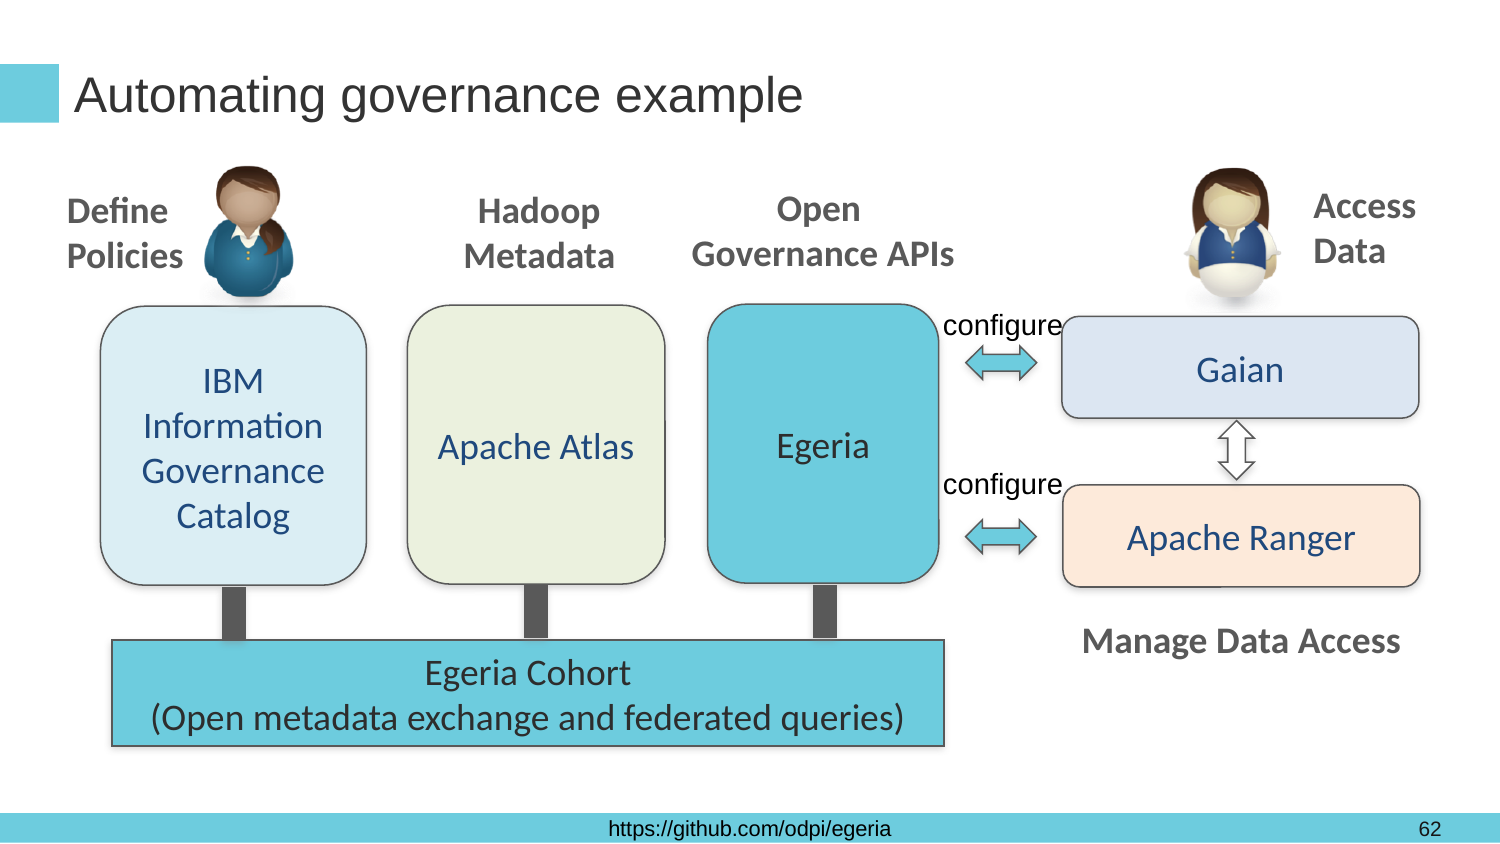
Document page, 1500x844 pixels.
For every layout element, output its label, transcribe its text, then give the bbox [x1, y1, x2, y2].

text_box Define Policies [52, 178, 185, 284]
text_box IBM Information Governance Catalog [100, 306, 367, 586]
text_box Open Governance APIs [674, 176, 972, 282]
text_box [222, 587, 246, 640]
text_box Egeria [707, 304, 939, 584]
title Automating governance example [58, 47, 1449, 141]
text_box [965, 519, 1037, 554]
text_box [965, 349, 1037, 380]
text_box Apache Atlas [407, 305, 666, 585]
slide_number 62 [1403, 813, 1494, 843]
text_box Egeria Cohort (Open metadata exchange and federated queries) [112, 640, 944, 747]
text_box Hadoop Metadata [410, 178, 669, 284]
text_box Manage Data Access [1037, 609, 1446, 669]
text_box [525, 585, 548, 638]
text_box [814, 585, 837, 638]
text_box configure [928, 458, 1079, 508]
picture [1169, 156, 1299, 313]
picture [190, 156, 309, 315]
text_box [1219, 420, 1255, 480]
text_box Gaian [1061, 316, 1419, 419]
text_box Access Data [1304, 174, 1471, 279]
text_box Apache Ranger [1062, 484, 1420, 588]
text_box configure [928, 298, 1079, 349]
